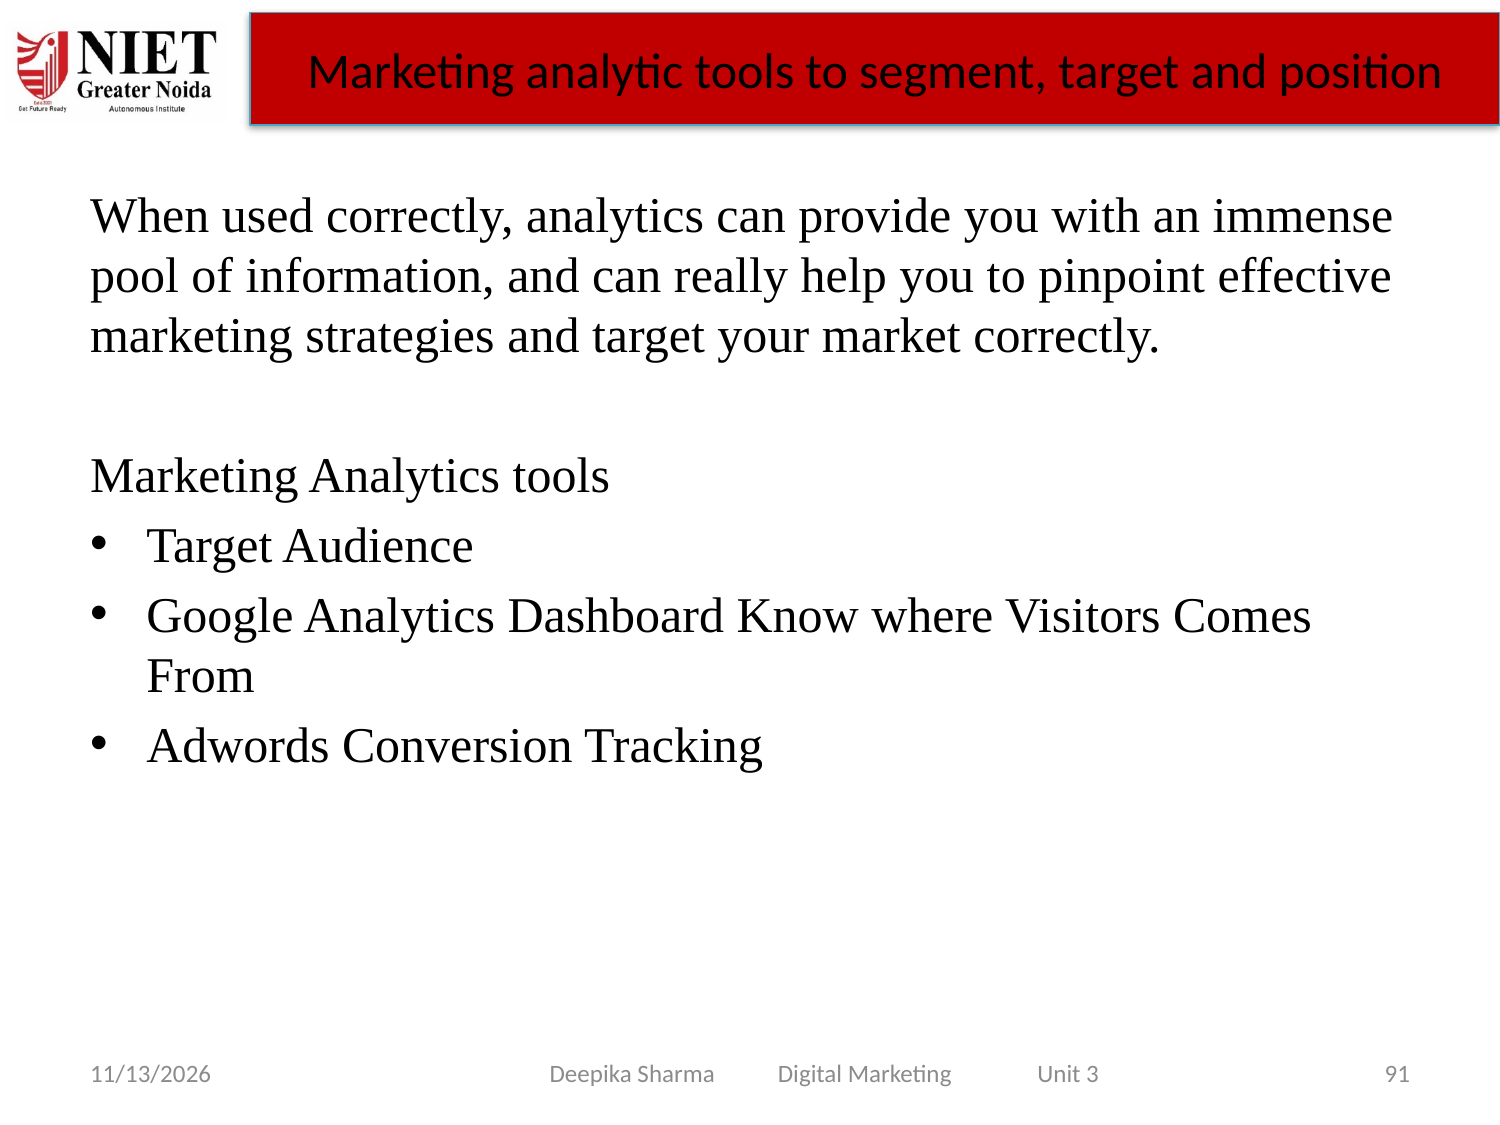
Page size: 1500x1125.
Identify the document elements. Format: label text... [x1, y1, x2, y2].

list When used correctly, analytics can provide you with an immense pool of information, and can really help you to pinpoint effective marketing strategies and target your market correctly. Marketing Analytics tools Target Audience Google Analytics Dashboard Know where Visitors Comes From Adwords Conversion Tracking [75, 174, 1425, 988]
footer Deepika Sharma Digital Marketing Unit 3 [412, 1042, 1074, 1103]
picture [4, 20, 229, 123]
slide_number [75, 1042, 412, 1103]
slide_number 91 [1074, 1042, 1425, 1103]
text_box Marketing analytic tools to segment, target and position [249, 12, 1500, 126]
